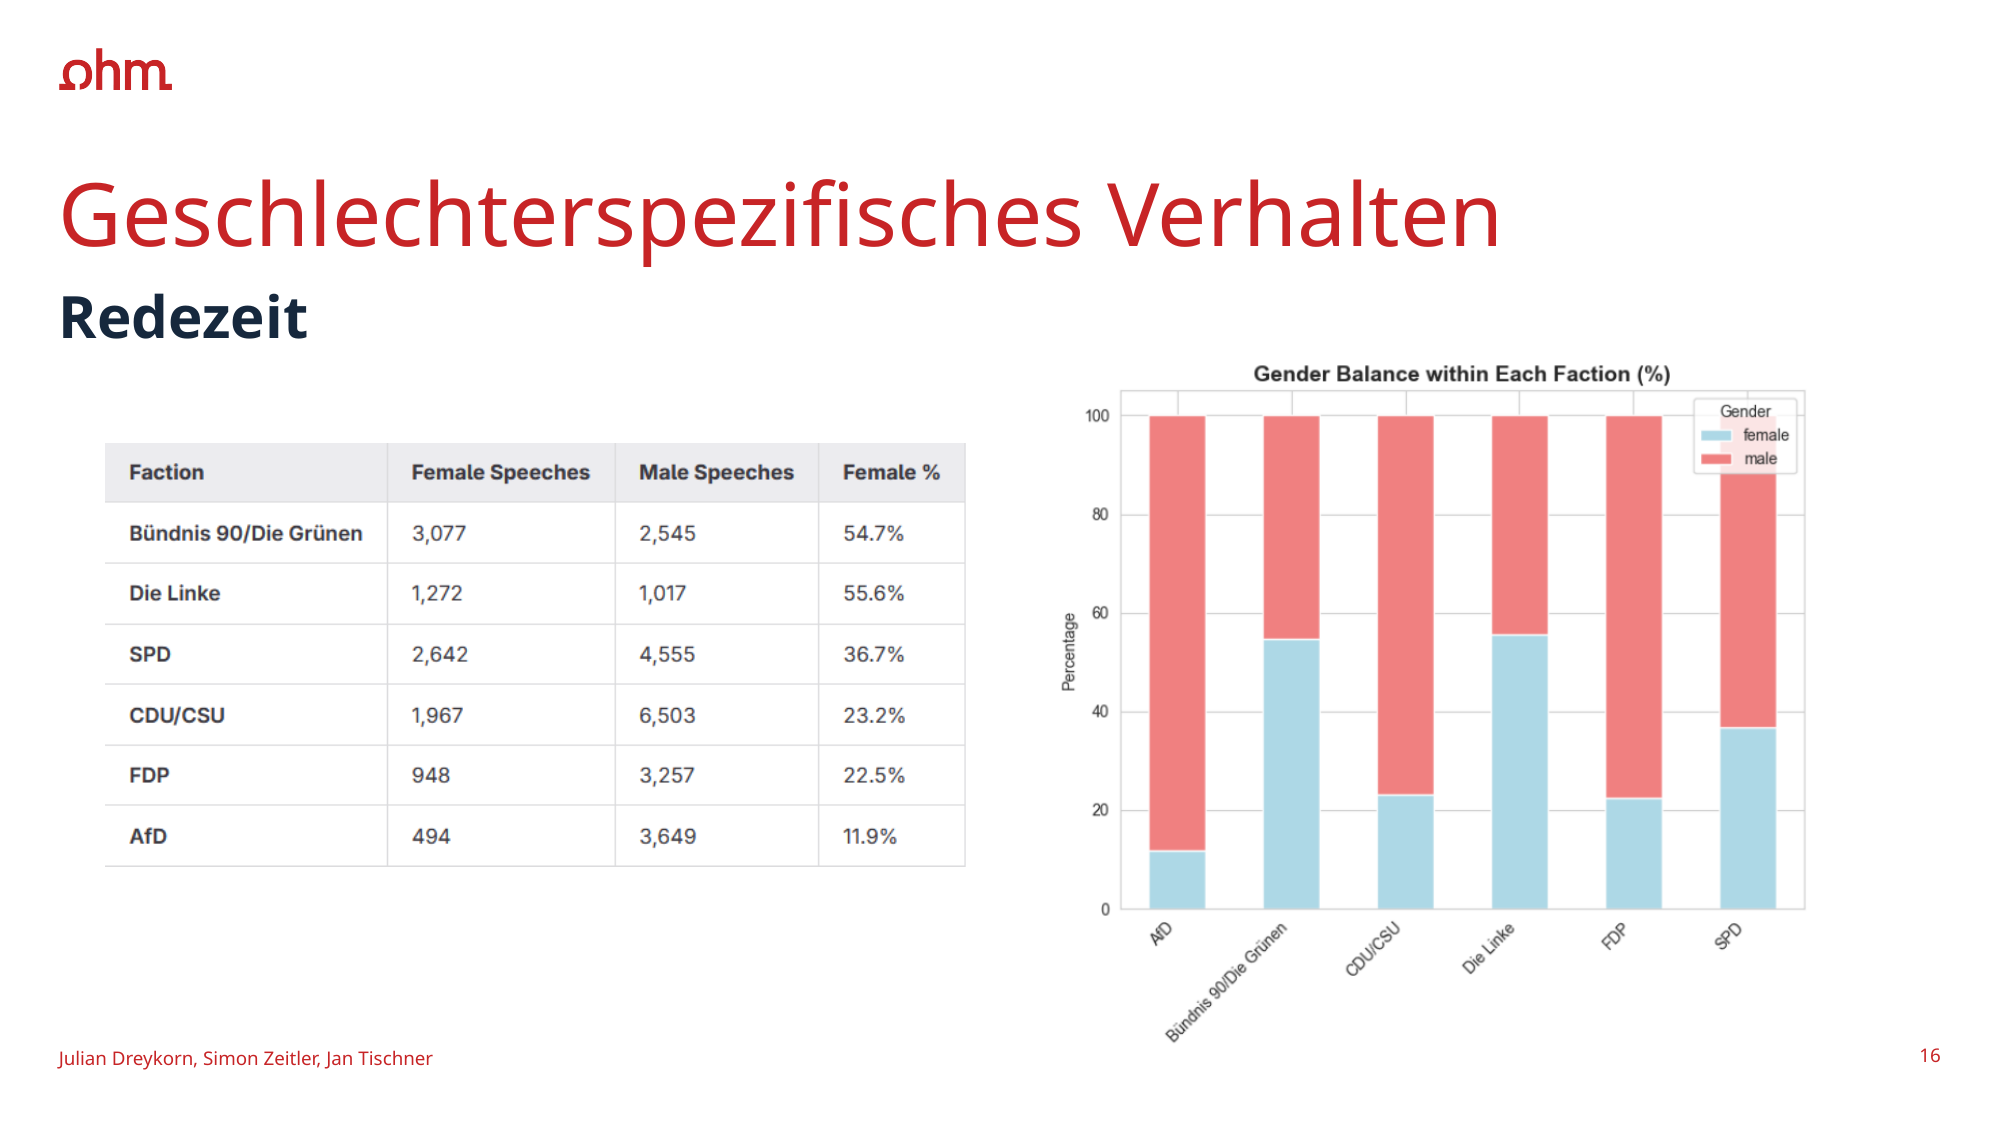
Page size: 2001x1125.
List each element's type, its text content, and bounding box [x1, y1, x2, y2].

footer Julian Dreykorn, Simon Zeitler, Jan Tischner [59, 1046, 1536, 1069]
picture [1015, 348, 1852, 1047]
list Redezeit [59, 289, 1942, 352]
title Geschlechterspezifisches Verhalten [59, 177, 1941, 264]
picture [59, 48, 172, 90]
slide_number 16 [1827, 1046, 1941, 1070]
picture [105, 443, 970, 867]
